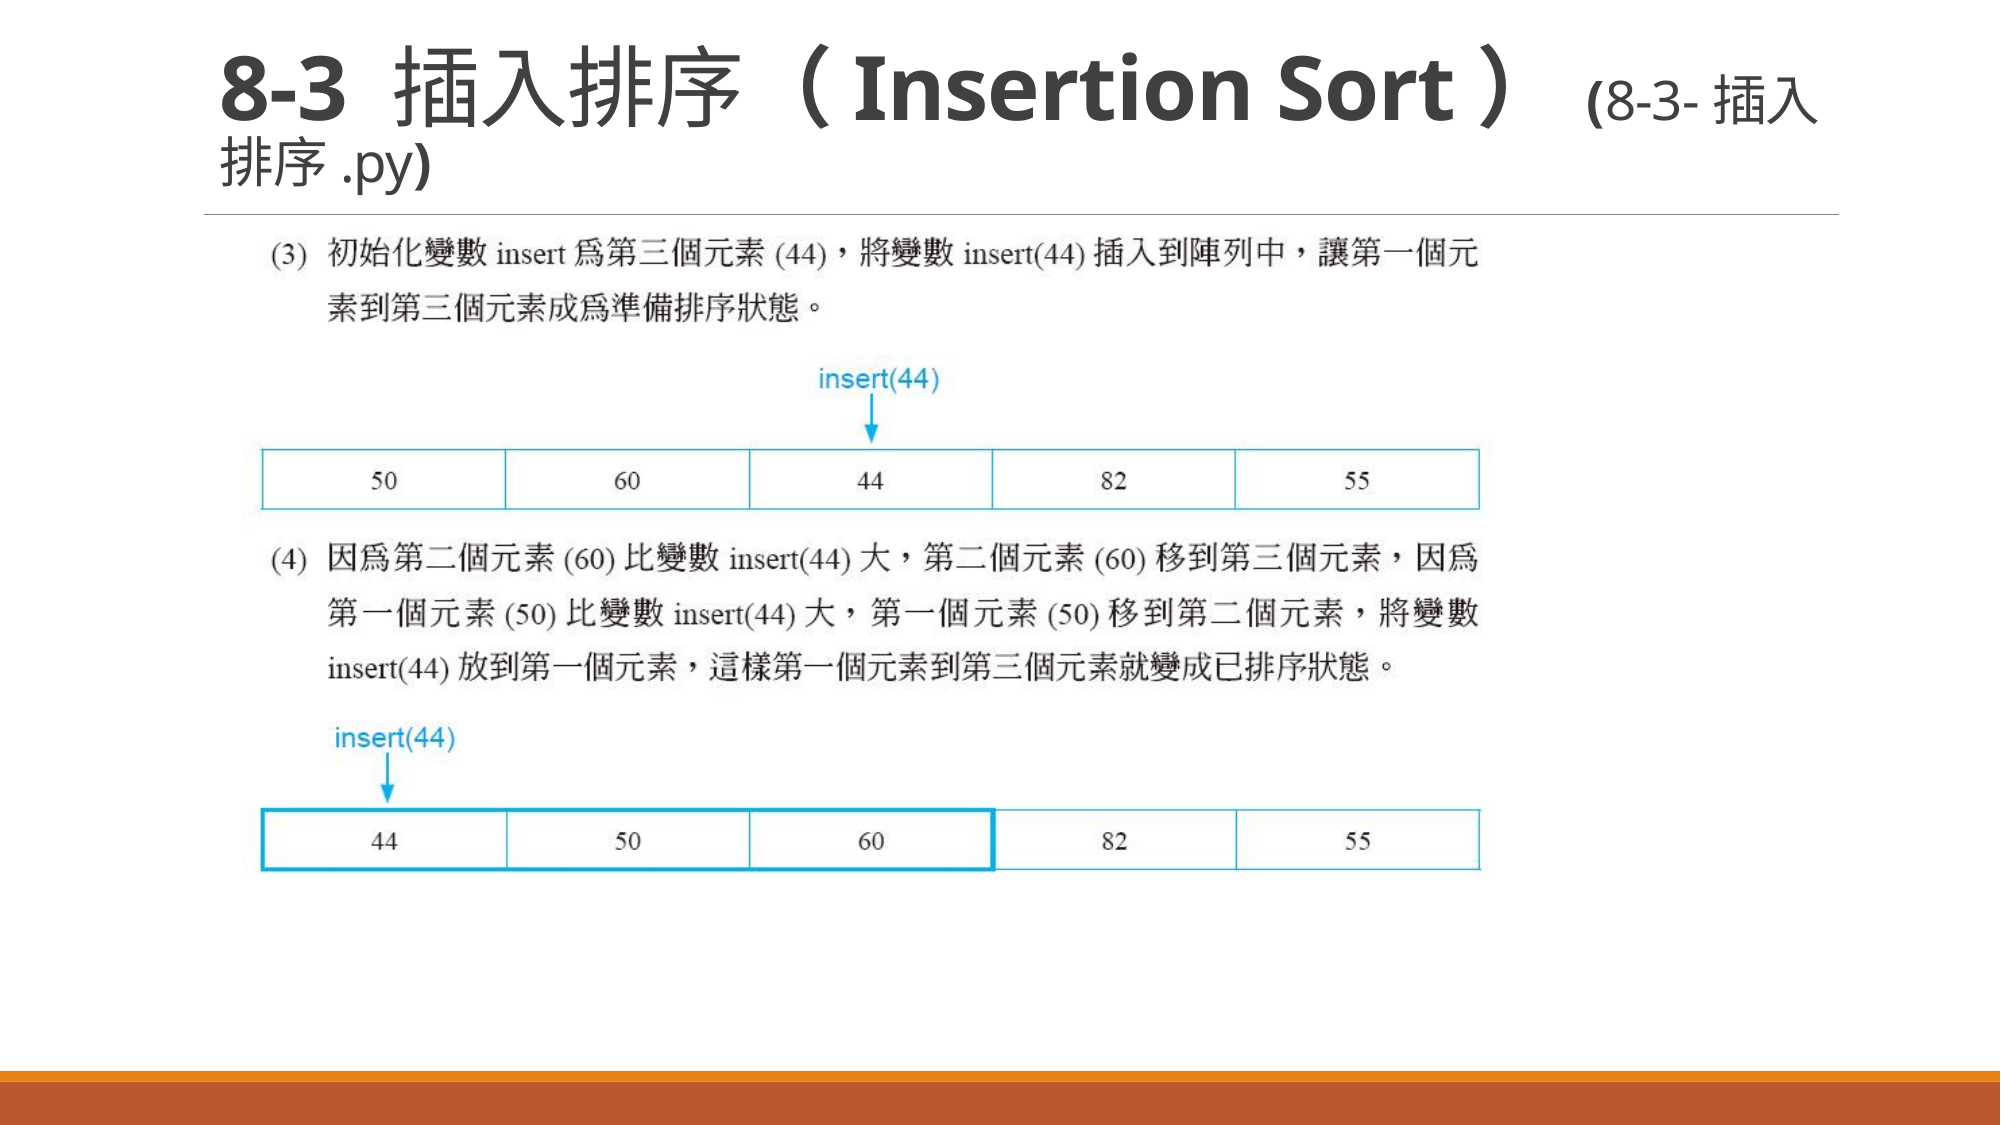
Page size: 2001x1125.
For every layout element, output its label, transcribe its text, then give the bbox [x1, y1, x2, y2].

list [241, 224, 1503, 881]
text_box 8-3 插入排序（Insertion Sort）(8-3-插入排序.py) [204, 39, 1855, 202]
